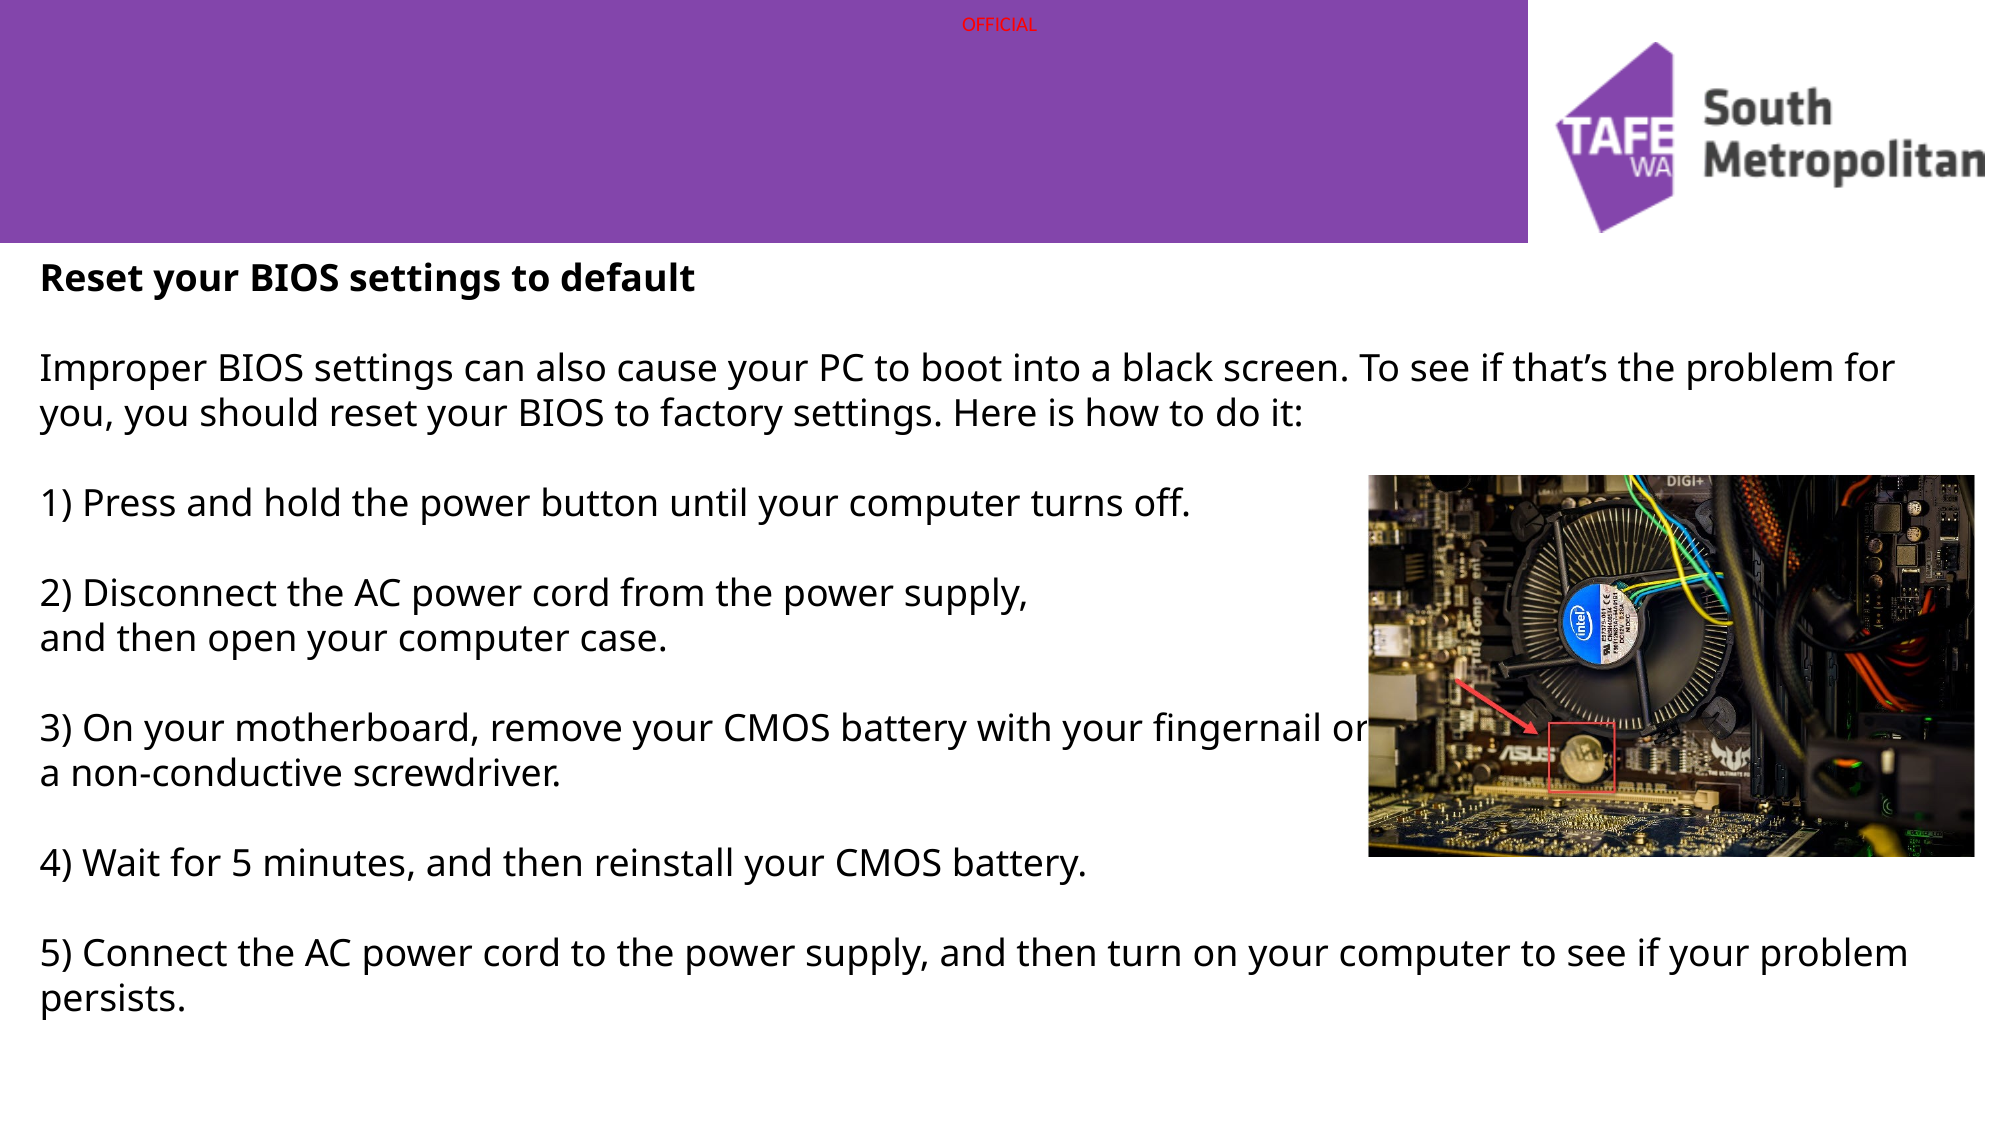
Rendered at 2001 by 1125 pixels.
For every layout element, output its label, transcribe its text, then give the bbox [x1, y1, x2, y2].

picture [1367, 475, 1976, 858]
picture [1542, 42, 1985, 233]
text_box Reset your BIOS settings to default Improper BIOS settings can also cause your PC to boot into a black screen. To see if that’s the problem for you, you should reset your BIOS to factory settings. Here is how to do it: 1) Press and hold the power button until your computer turns off. 2) Disconnect the AC power cord from the power supply, and then open your computer case. 3) On your motherboard, remove your CMOS battery with your fingernail or a non-conductive screwdriver. 4) Wait for 5 minutes, and then reinstall your CMOS battery. 5) Connect the AC power cord to the power supply, and then turn on your computer to see if your problem persists. [24, 246, 1977, 1125]
